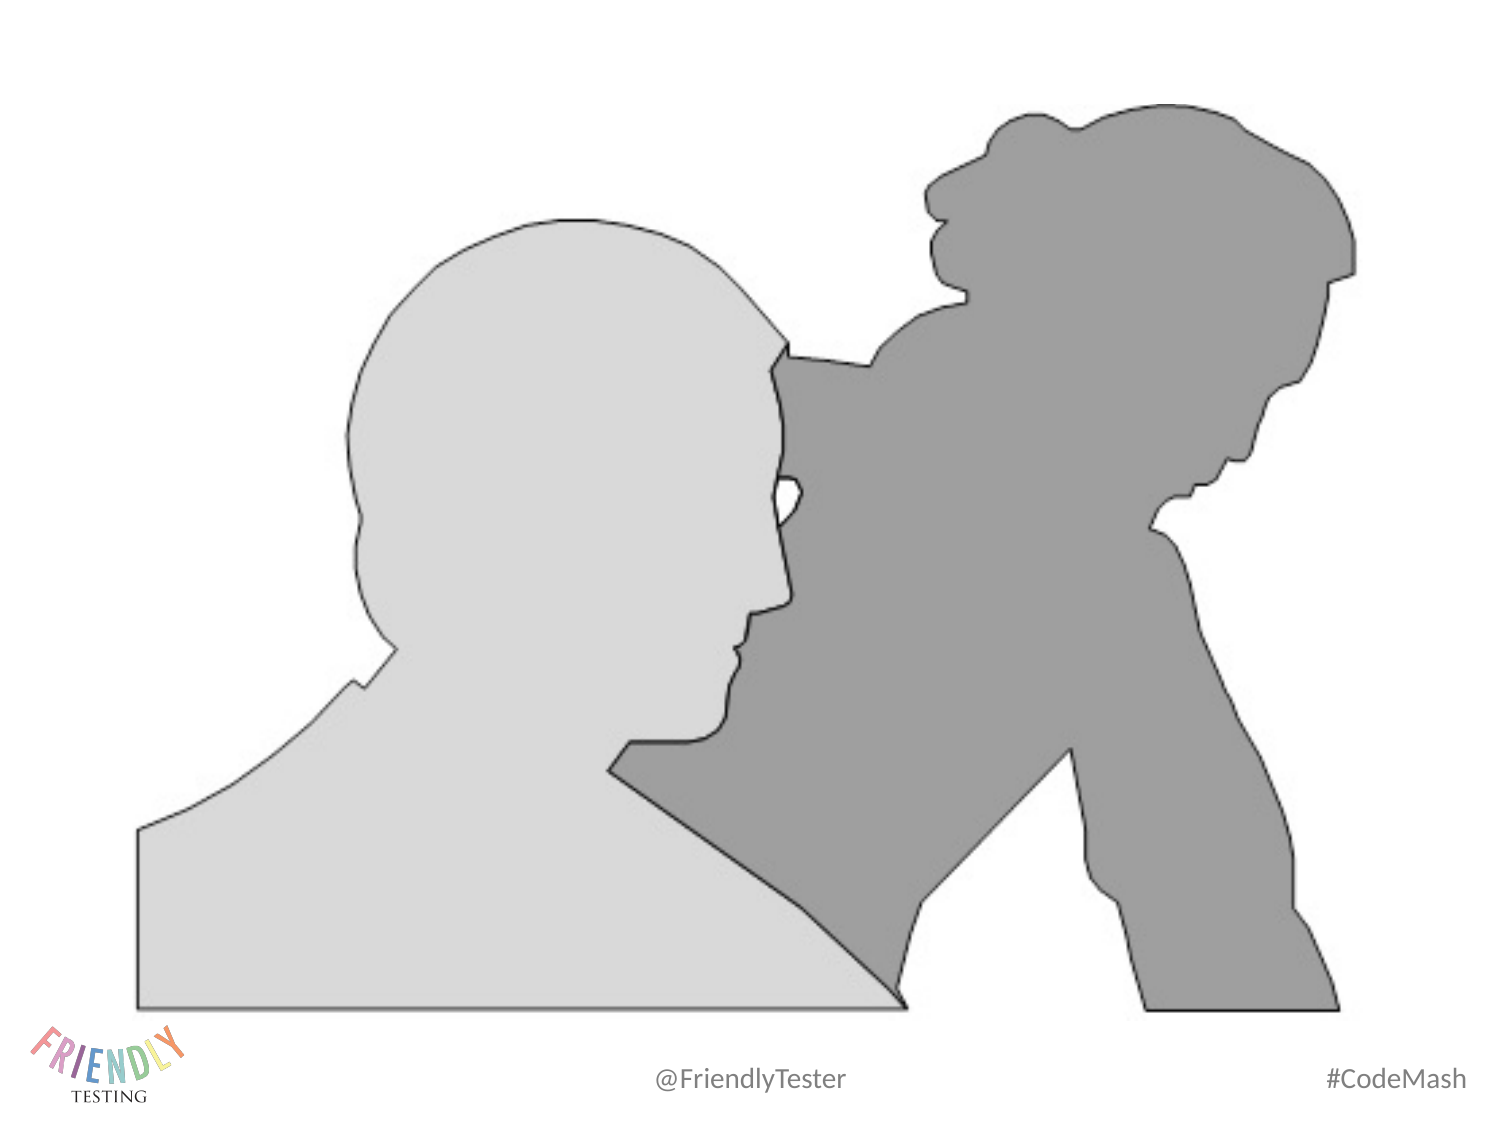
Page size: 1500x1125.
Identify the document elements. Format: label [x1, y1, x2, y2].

picture [30, 1025, 185, 1103]
picture [132, 103, 1368, 1021]
